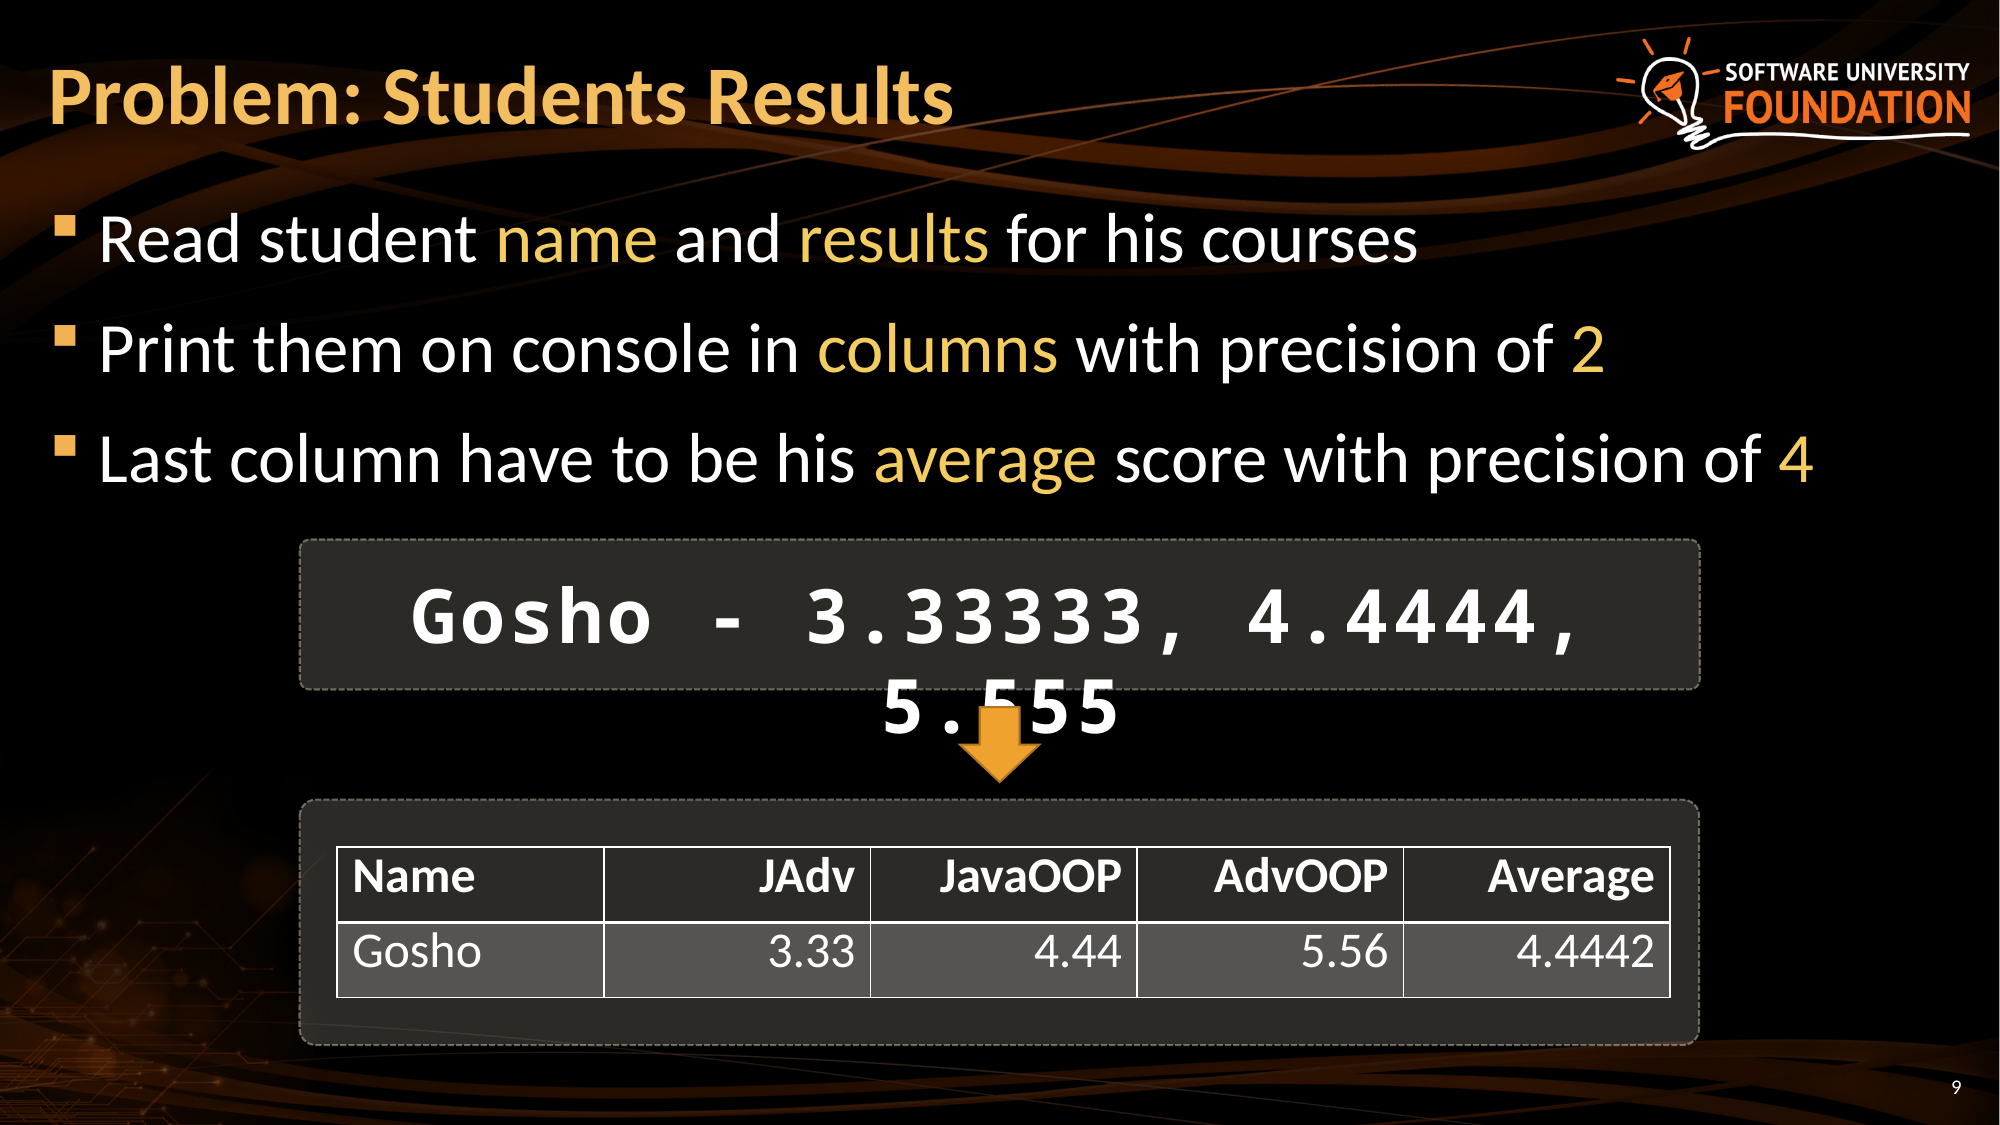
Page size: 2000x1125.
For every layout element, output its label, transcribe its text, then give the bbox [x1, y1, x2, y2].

text_box [299, 799, 1700, 1046]
table_header JavaOOP [871, 848, 1136, 921]
text_box [299, 539, 1700, 560]
text_box [957, 706, 1043, 784]
table_cell 3.33 [605, 924, 870, 997]
table_cell 5.56 [1138, 924, 1403, 997]
table_cell 4.4442 [1404, 924, 1669, 997]
slide_number 9 [1897, 1070, 1968, 1103]
text_box [262, 689, 675, 825]
table_header JAdv [605, 848, 870, 921]
table_header Average [1404, 848, 1669, 921]
table_header Name [338, 848, 603, 921]
picture [0, 0, 2000, 1125]
table_cell 4.44 [871, 924, 1136, 997]
list Read student name and results for his courses Print them on console in columns with precision of 2 Last column have to be his average score with precision of 4 [31, 186, 1968, 1100]
text_box Gosho - 3.33333, 4.4444, 5.555 [274, 560, 1728, 756]
table_header AdvOOP [1138, 848, 1403, 921]
table_cell Gosho [338, 924, 603, 997]
title Problem: Students Results [30, 6, 1602, 189]
